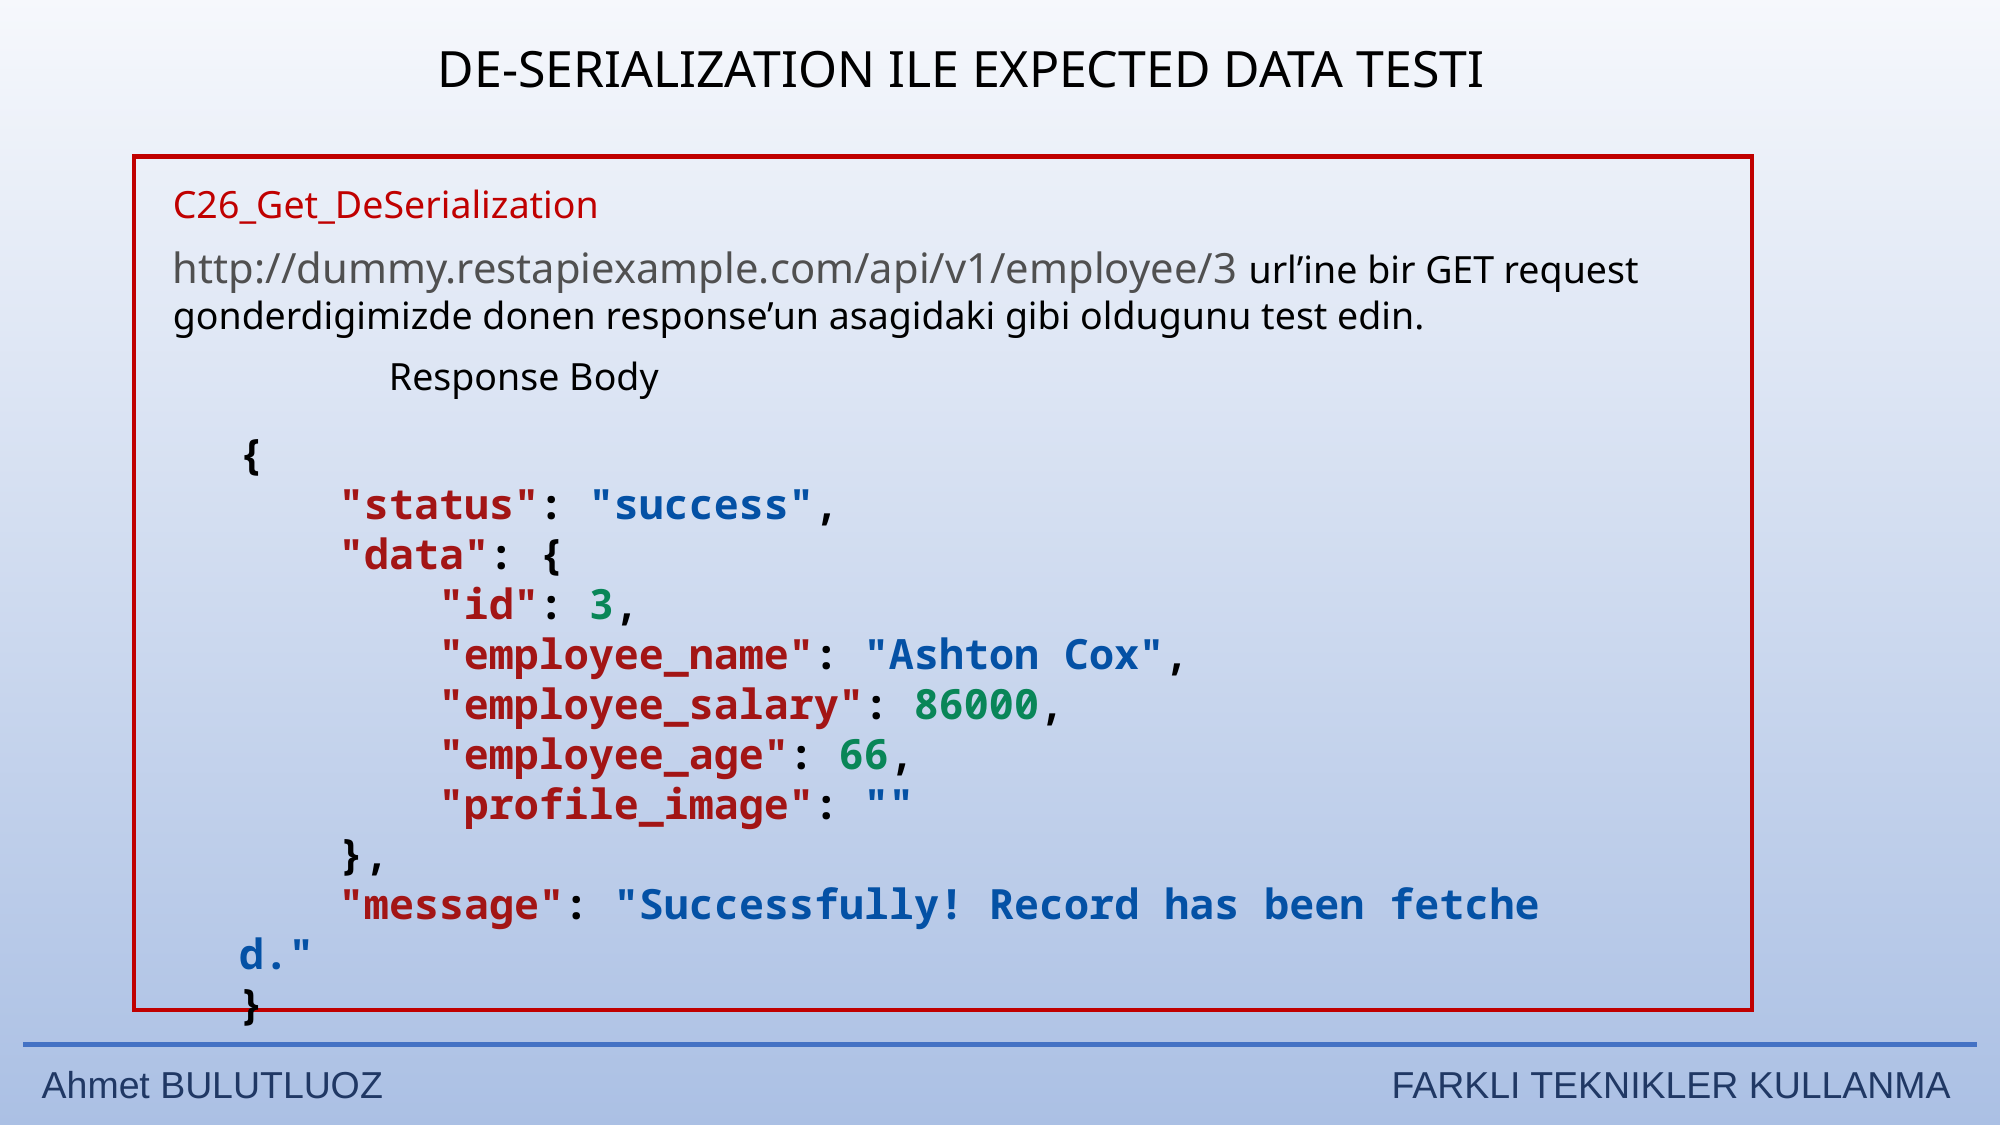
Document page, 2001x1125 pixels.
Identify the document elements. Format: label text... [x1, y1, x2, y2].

text_box [133, 156, 1752, 1011]
text_box DE-SERIALIZATION ILE EXPECTED DATA TESTI [416, 29, 1507, 105]
text_box Ahmet BULUTLUOZ FARKLI TEKNIKLER KULLANMA [26, 1053, 1981, 1114]
text_box Response Body { "status": "success", "data": { "id": 3, "employee_name": "Ashton Cox", "employee_salary": 86000, "employee_age": 66, "profile_image": "" }, "message": "Successfully! Record has been fetched." } [224, 345, 1575, 1036]
